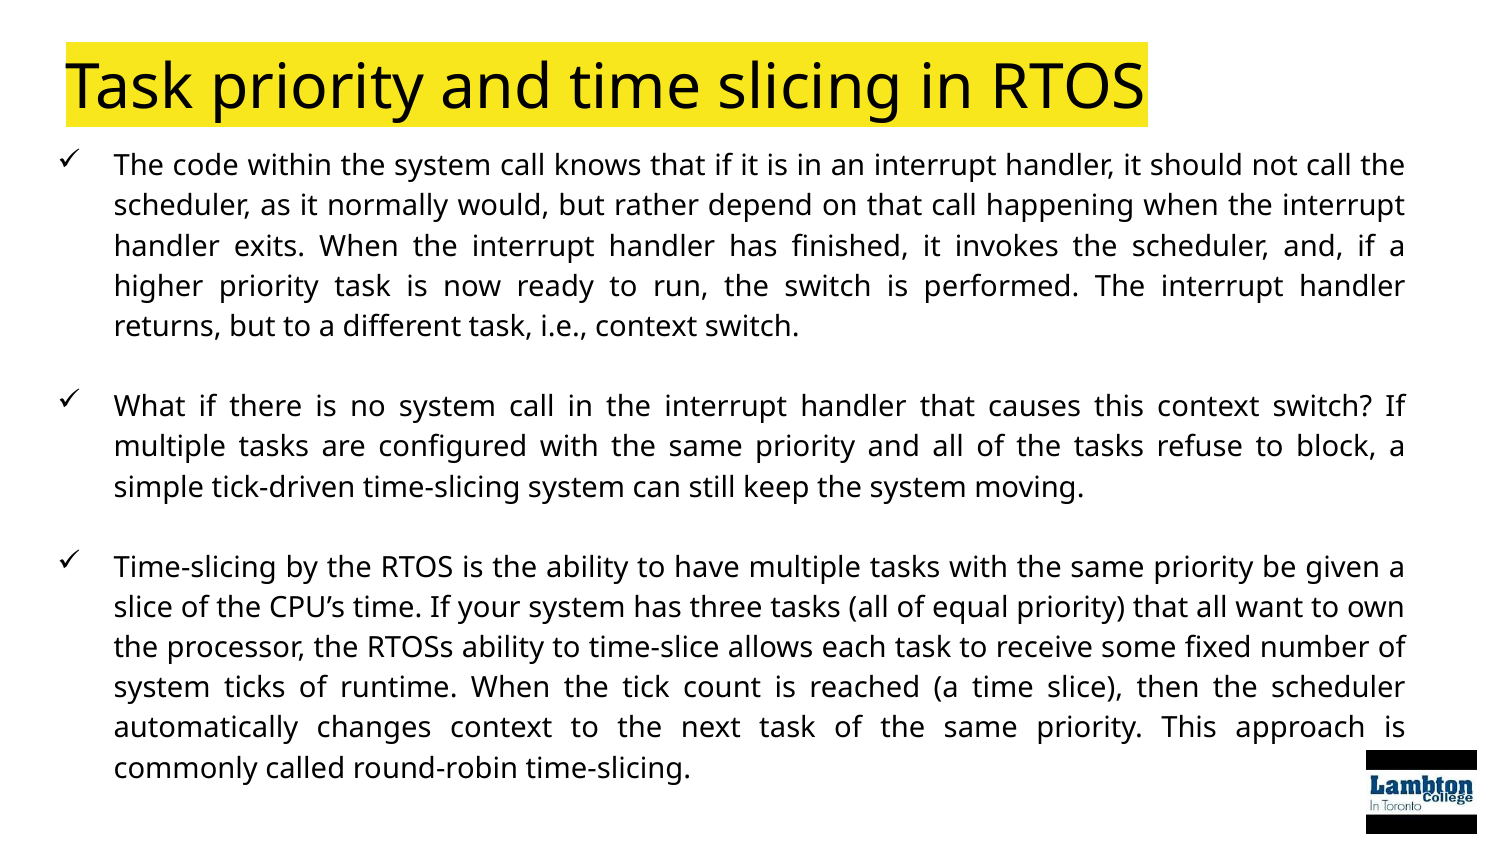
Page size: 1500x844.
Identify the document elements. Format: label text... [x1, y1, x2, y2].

picture [1365, 750, 1477, 834]
text_box The code within the system call knows that if it is in an interrupt handler, it should not call the scheduler, as it normally would, but rather depend on that call happening when the interrupt handler exits. When the interrupt handler has finished, it invokes the scheduler, and, if a higher priority task is now ready to run, the switch is performed. The interrupt handler returns, but to a different task, i.e., context switch. What if there is no system call in the interrupt handler that causes this context switch? If multiple tasks are configured with the same priority and all of the tasks refuse to block, a simple tick-driven time-slicing system can still keep the system moving. Time-slicing by the RTOS is the ability to have multiple tasks with the same priority be given a slice of the CPU’s time. If your system has three tasks (all of equal priority) that all want to own the processor, the RTOSs ability to time-slice allows each task to receive some fixed number of system ticks of runtime. When the tick count is reached (a time slice), then the scheduler automatically changes context to the next task of the same priority. This approach is commonly called round-robin time-slicing. [23, 126, 1422, 717]
text_box Task priority and time slicing in RTOS [51, 31, 1449, 126]
